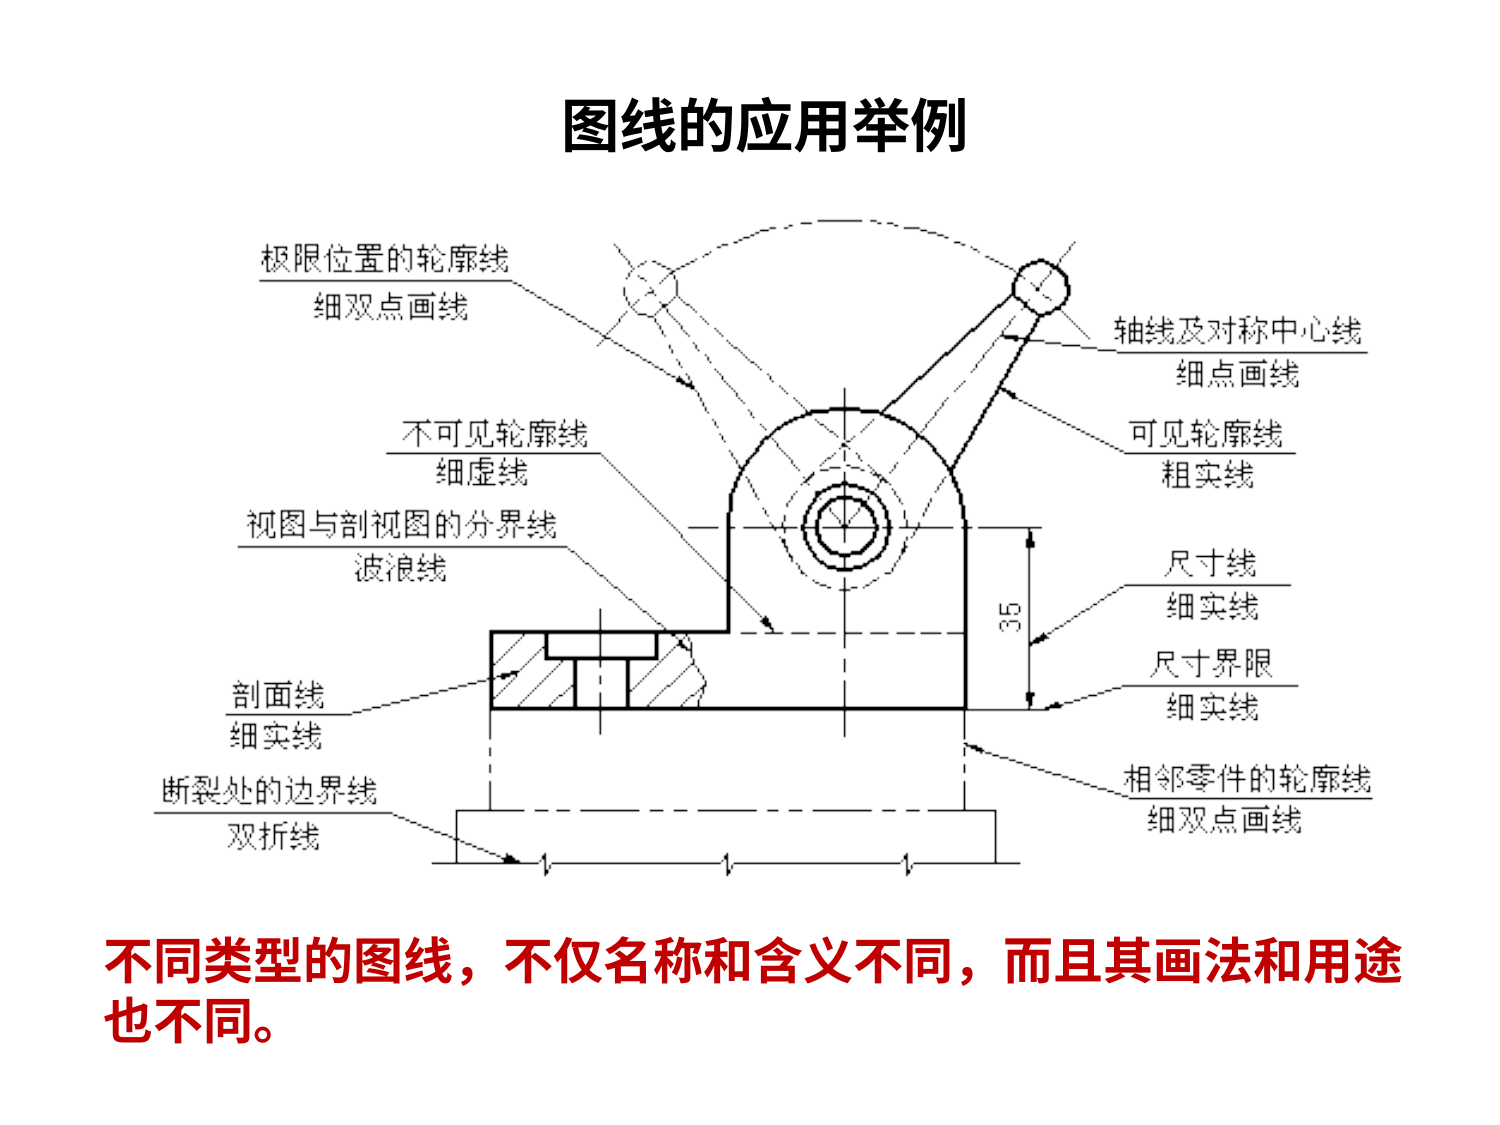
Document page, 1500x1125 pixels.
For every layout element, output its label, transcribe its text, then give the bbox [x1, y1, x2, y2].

picture [147, 206, 1388, 894]
text_box 图线的应用举例 [546, 81, 1040, 166]
text_box 不同类型的图线，不仅名称和含义不同，而且其画法和用途也不同。 [88, 922, 1459, 1057]
